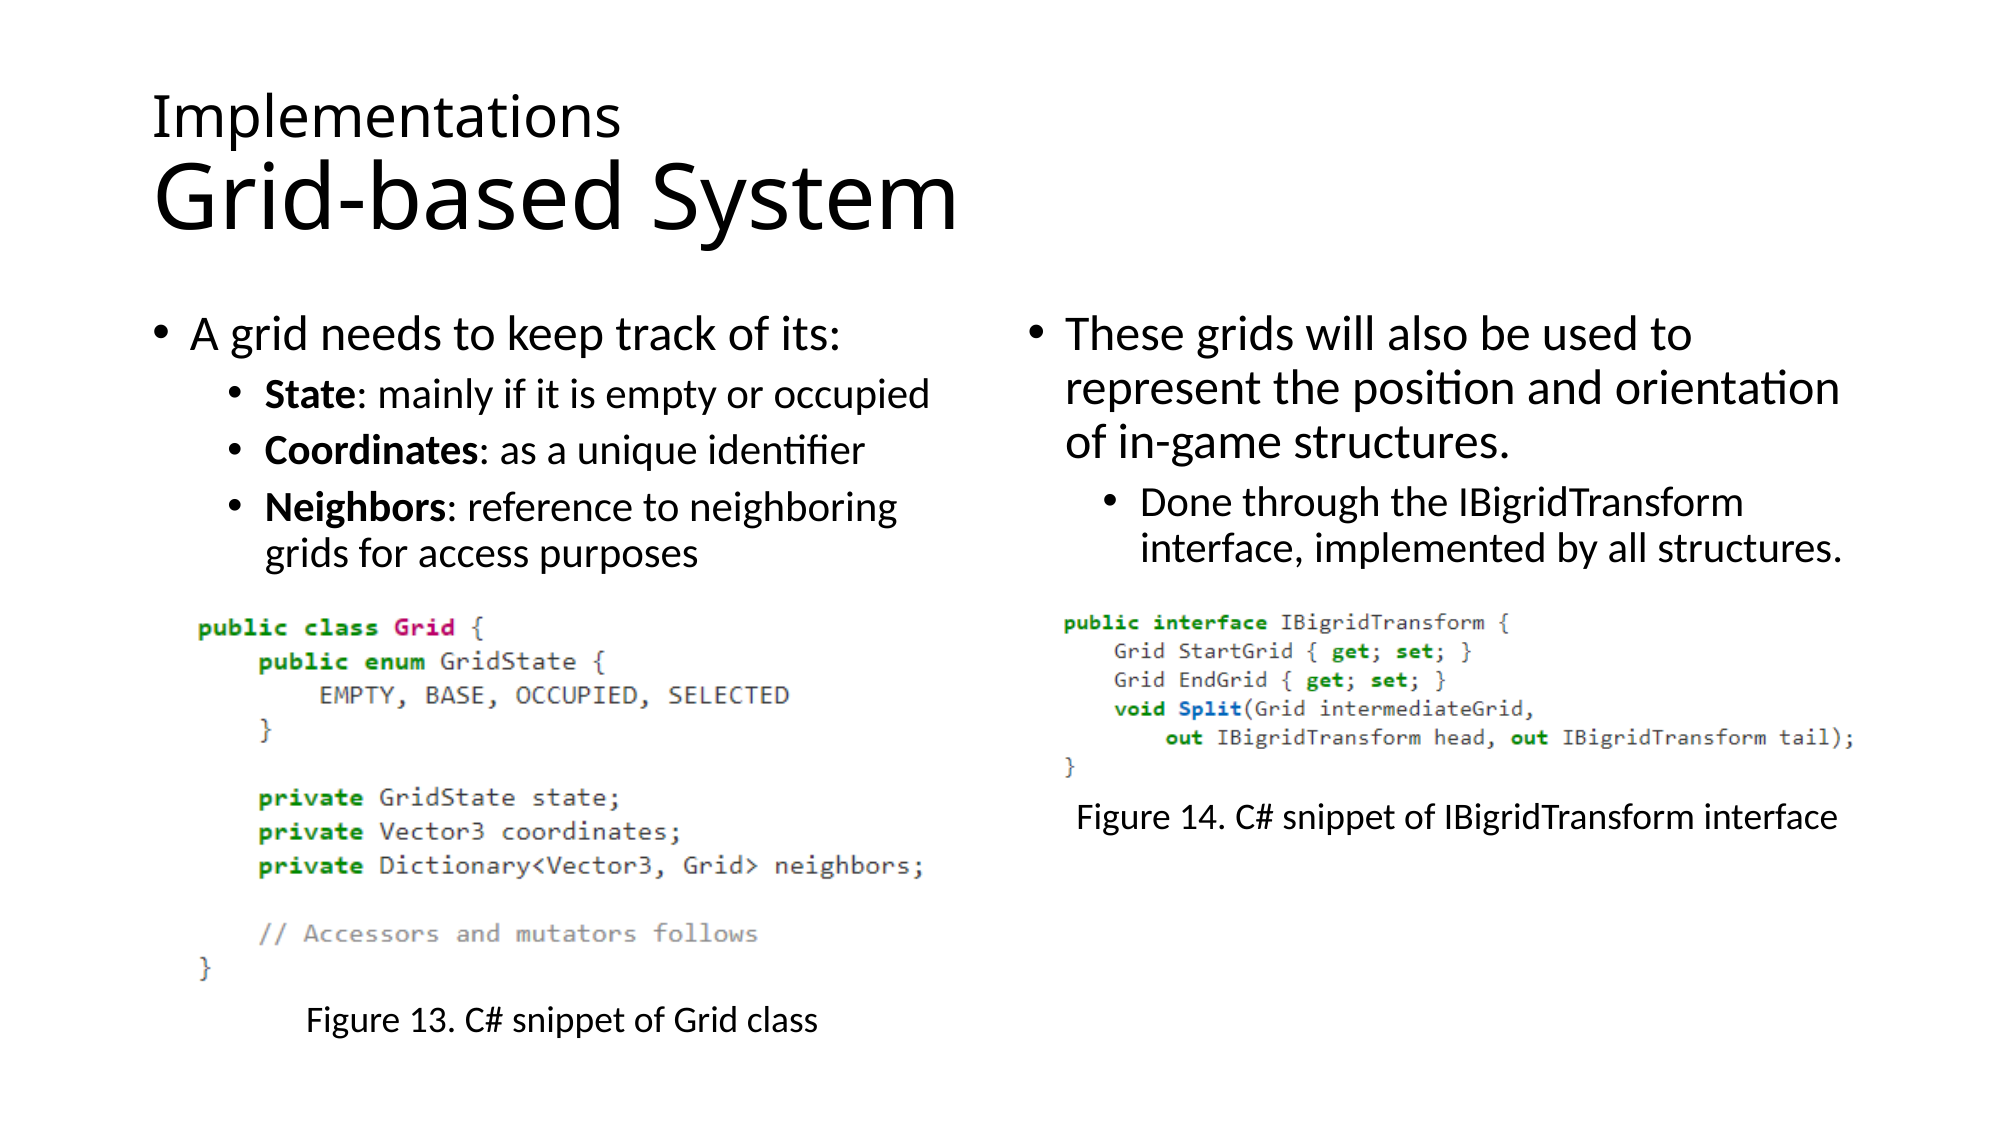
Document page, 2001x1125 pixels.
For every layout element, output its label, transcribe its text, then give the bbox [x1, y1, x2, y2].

text_box Figure 14. C# snippet of IBigridTransform interface [1061, 785, 1854, 845]
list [192, 612, 933, 988]
text_box A grid needs to keep track of its: State: mainly if it is empty or occupied Coordinates: as a unique identifier Neighbors: reference to neighboring grids for access purposes [137, 299, 988, 618]
title Implementations Grid-based System [137, 59, 1863, 278]
text_box Figure 13. C# snippet of Grid class [291, 988, 834, 1048]
picture [1053, 605, 1863, 785]
list These grids will also be used to represent the position and orientation of in-game structures. Done through the IBigridTransform interface, implemented by all structures. [1012, 299, 1863, 613]
